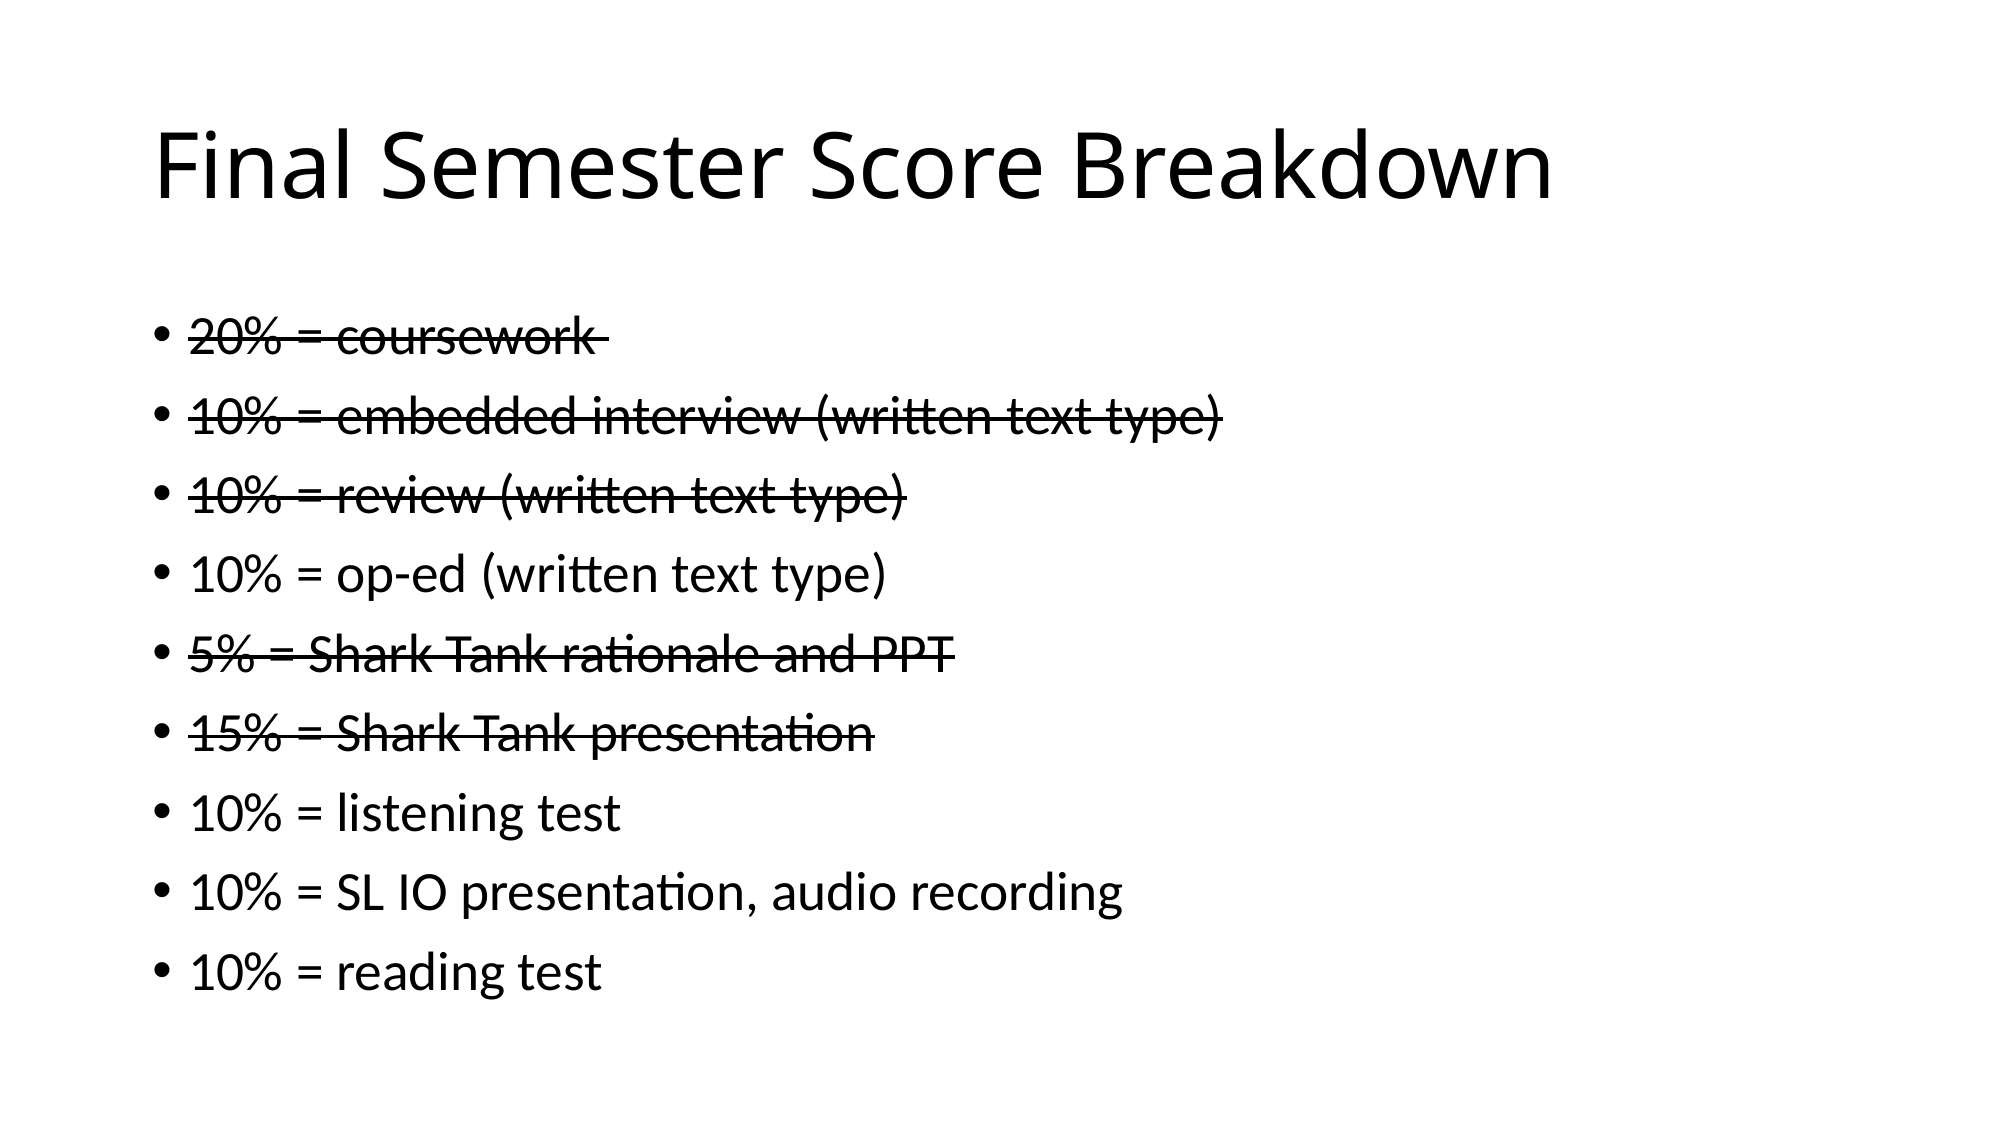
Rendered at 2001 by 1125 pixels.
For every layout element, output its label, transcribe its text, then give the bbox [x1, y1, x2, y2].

list 20% = coursework 10% = embedded interview (written text type) 10% = review (written text type) 10% = op-ed (written text type) 5% = Shark Tank rationale and PPT 15% = Shark Tank presentation 10% = listening test 10% = SL IO presentation, audio recording 10% = reading test [137, 299, 1863, 1014]
title Final Semester Score Breakdown [137, 59, 1863, 278]
